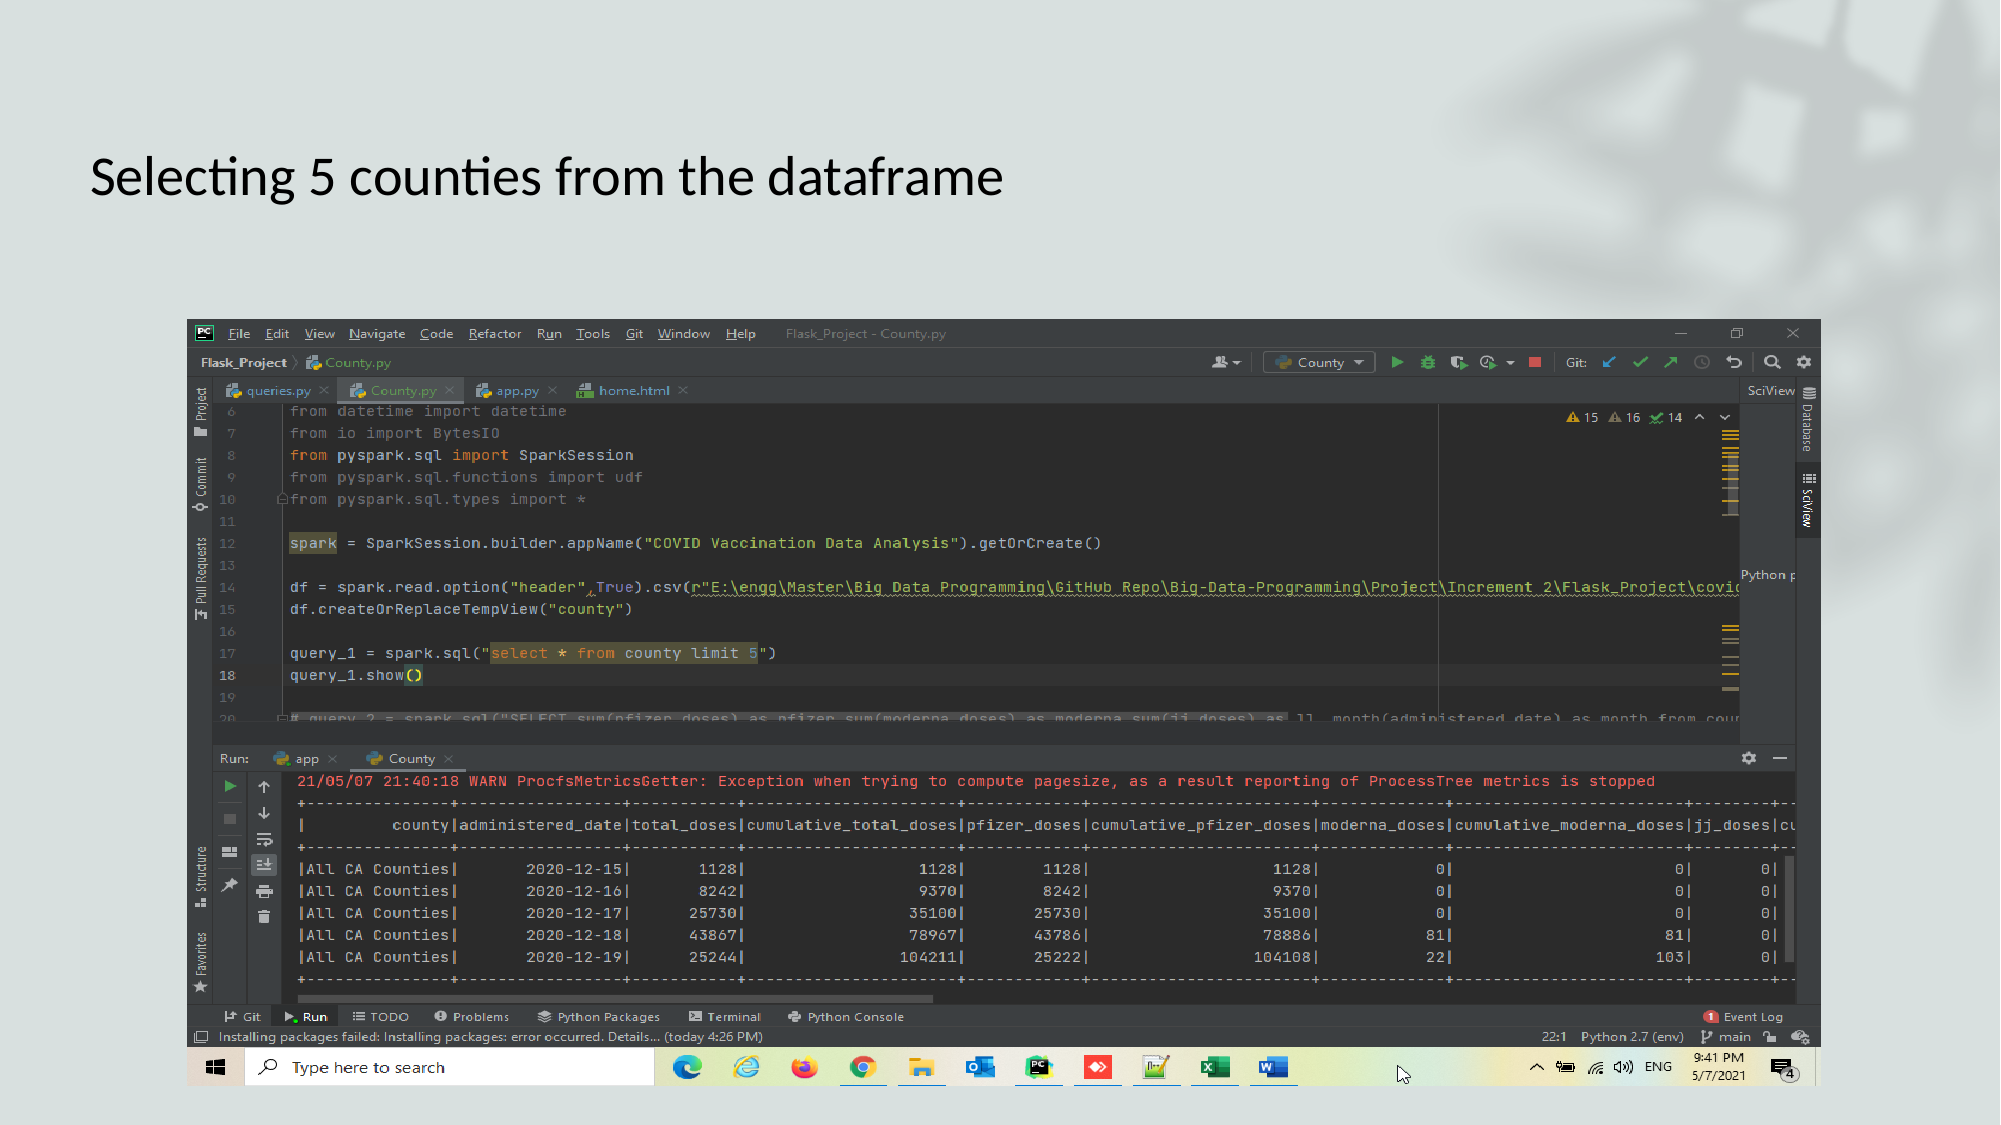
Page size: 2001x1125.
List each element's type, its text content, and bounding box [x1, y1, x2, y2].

title Selecting 5 counties from the dataframe [75, 60, 1863, 278]
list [187, 319, 1821, 1086]
